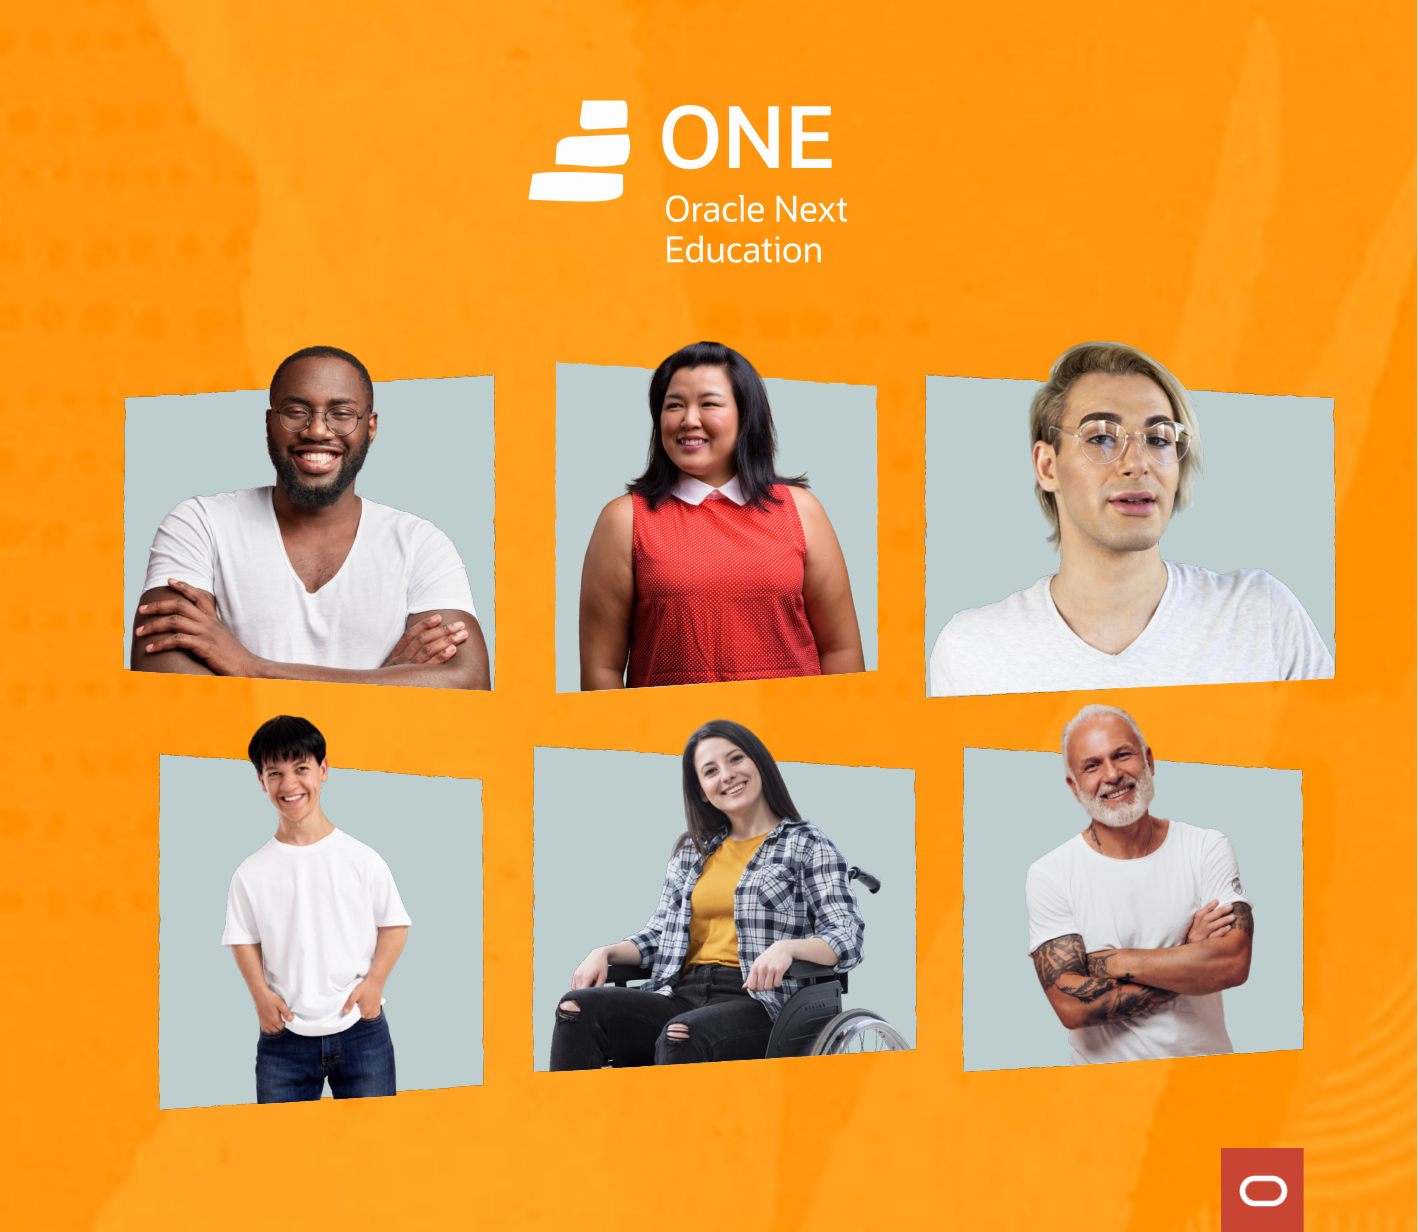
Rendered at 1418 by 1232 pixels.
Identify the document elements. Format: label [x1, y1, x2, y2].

text_box [0, 0, 1418, 1232]
